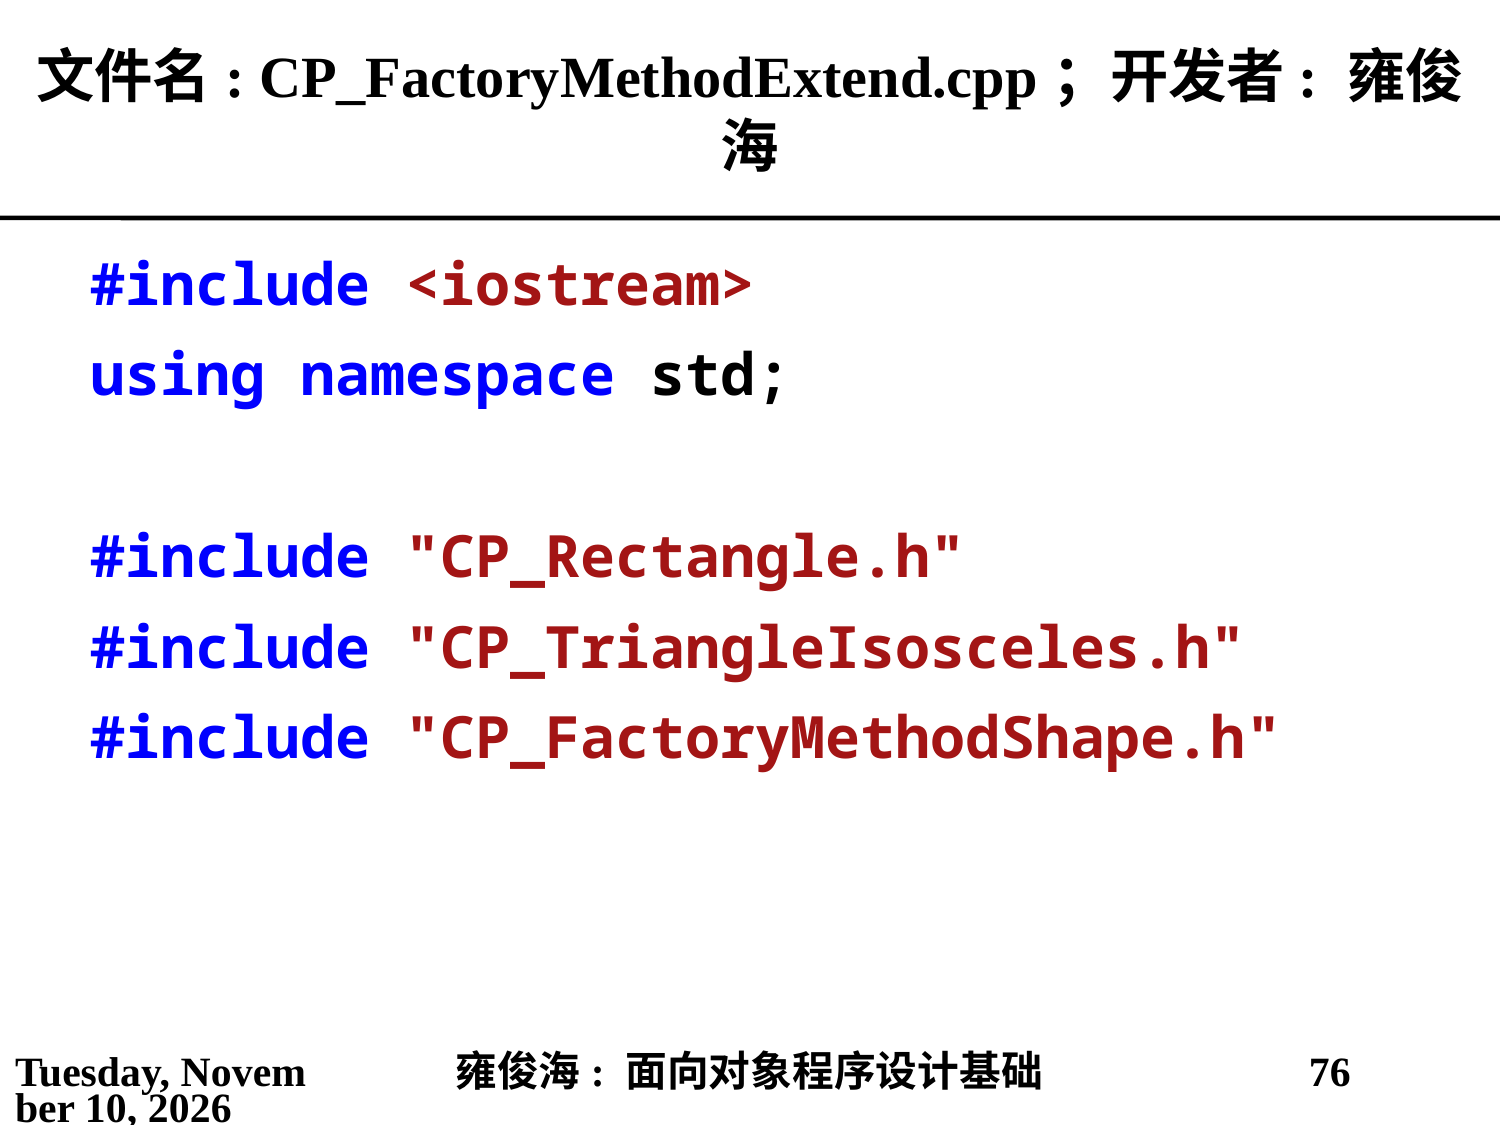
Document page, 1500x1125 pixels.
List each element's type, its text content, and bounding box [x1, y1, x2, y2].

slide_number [0, 1042, 337, 1103]
footer 雍俊海: 面向对象程序设计基础 [337, 1042, 1161, 1103]
title 文件名: CP_FactoryMethodExtend.cpp；开发者: 雍俊海 [0, 0, 1500, 217]
slide_number 76 [1161, 1042, 1499, 1103]
list #include <iostream> using namespace std; #include "CP_Rectangle.h" #include "CP_TriangleIsosceles.h" #include "CP_FactoryMethodShape.h" [75, 239, 1425, 1042]
